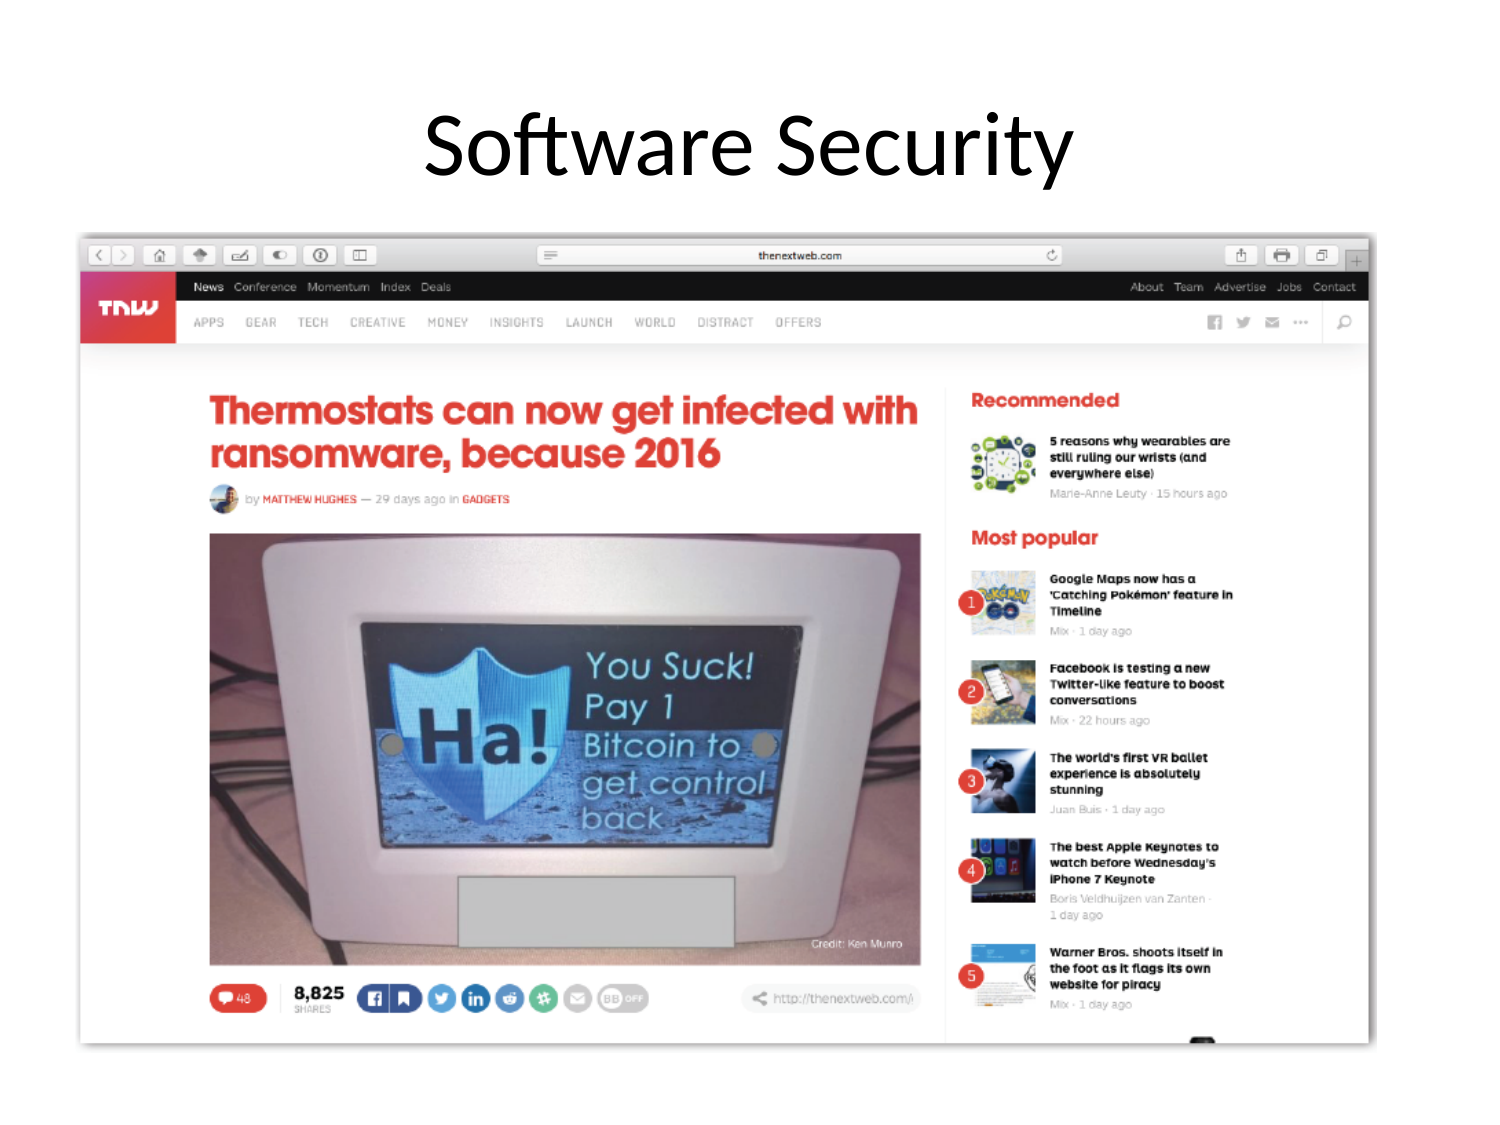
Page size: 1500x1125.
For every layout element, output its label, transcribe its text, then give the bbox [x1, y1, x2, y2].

title Software Security [75, 45, 1425, 233]
picture [74, 232, 1378, 1054]
